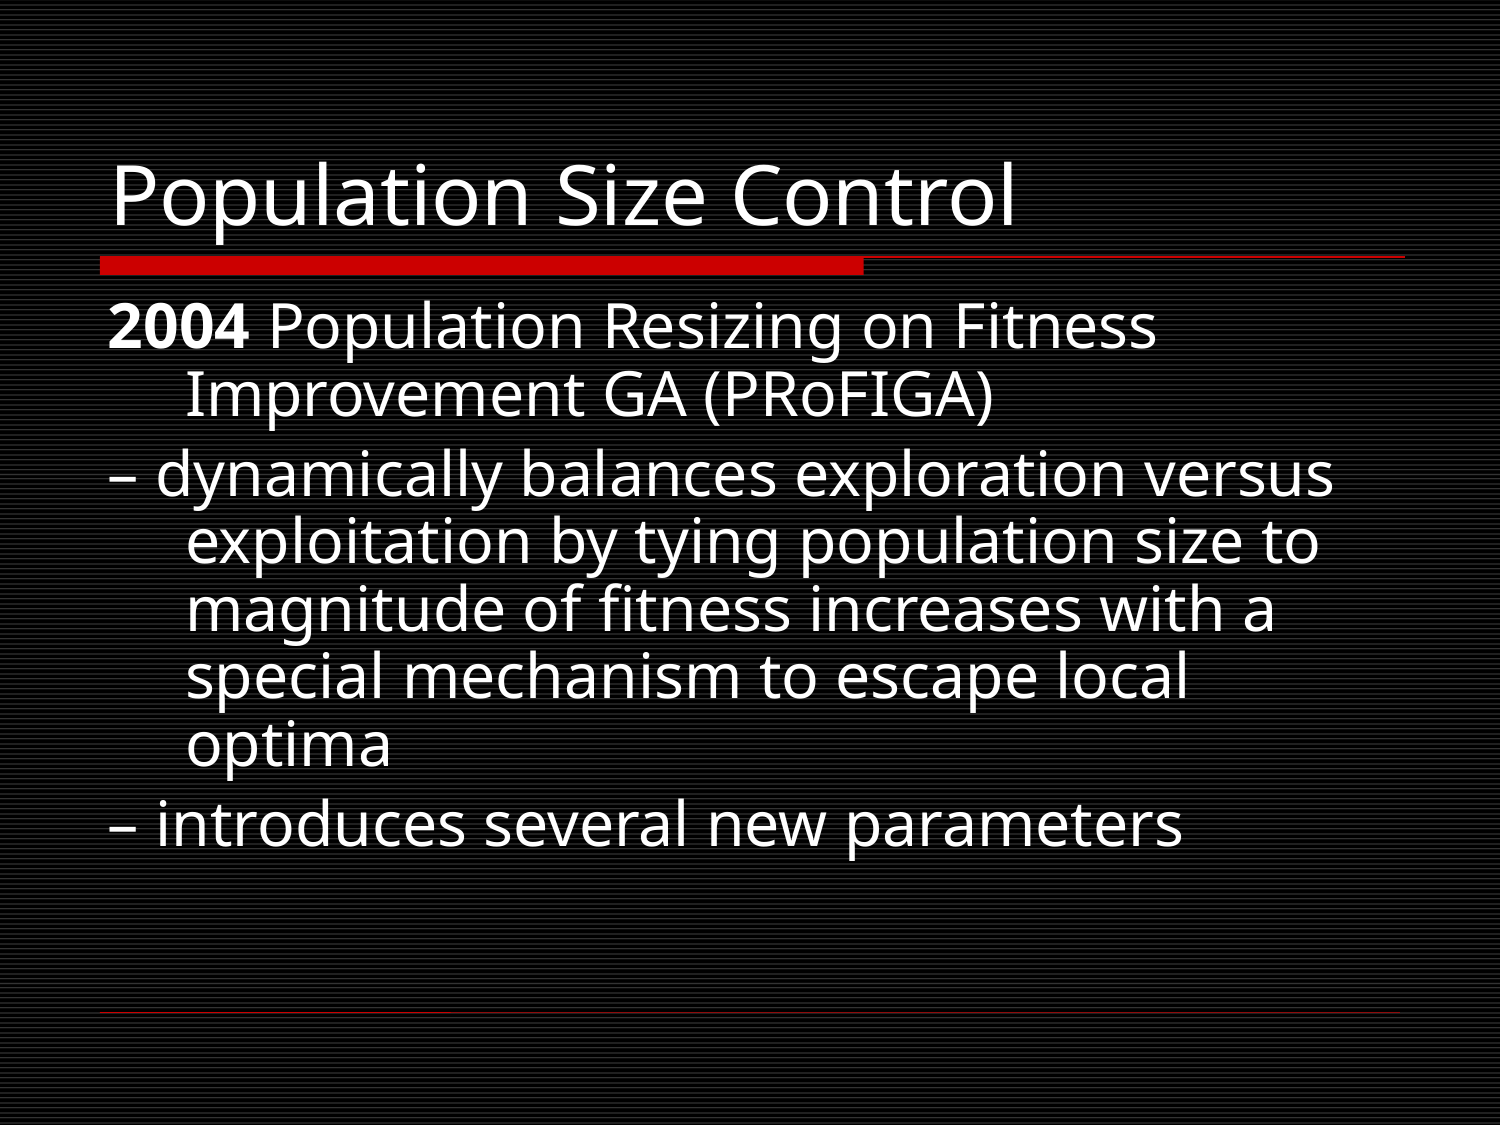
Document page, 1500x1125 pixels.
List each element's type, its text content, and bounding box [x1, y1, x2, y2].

title Population Size Control [94, 50, 1407, 250]
list 2004 Population Resizing on Fitness Improvement GA (PRoFIGA) – dynamically balances exploration versus exploitation by tying population size to magnitude of fitness increases with a special mechanism to escape local optima – introduces several new parameters [92, 287, 1406, 988]
picture [0, 0, 1500, 1125]
